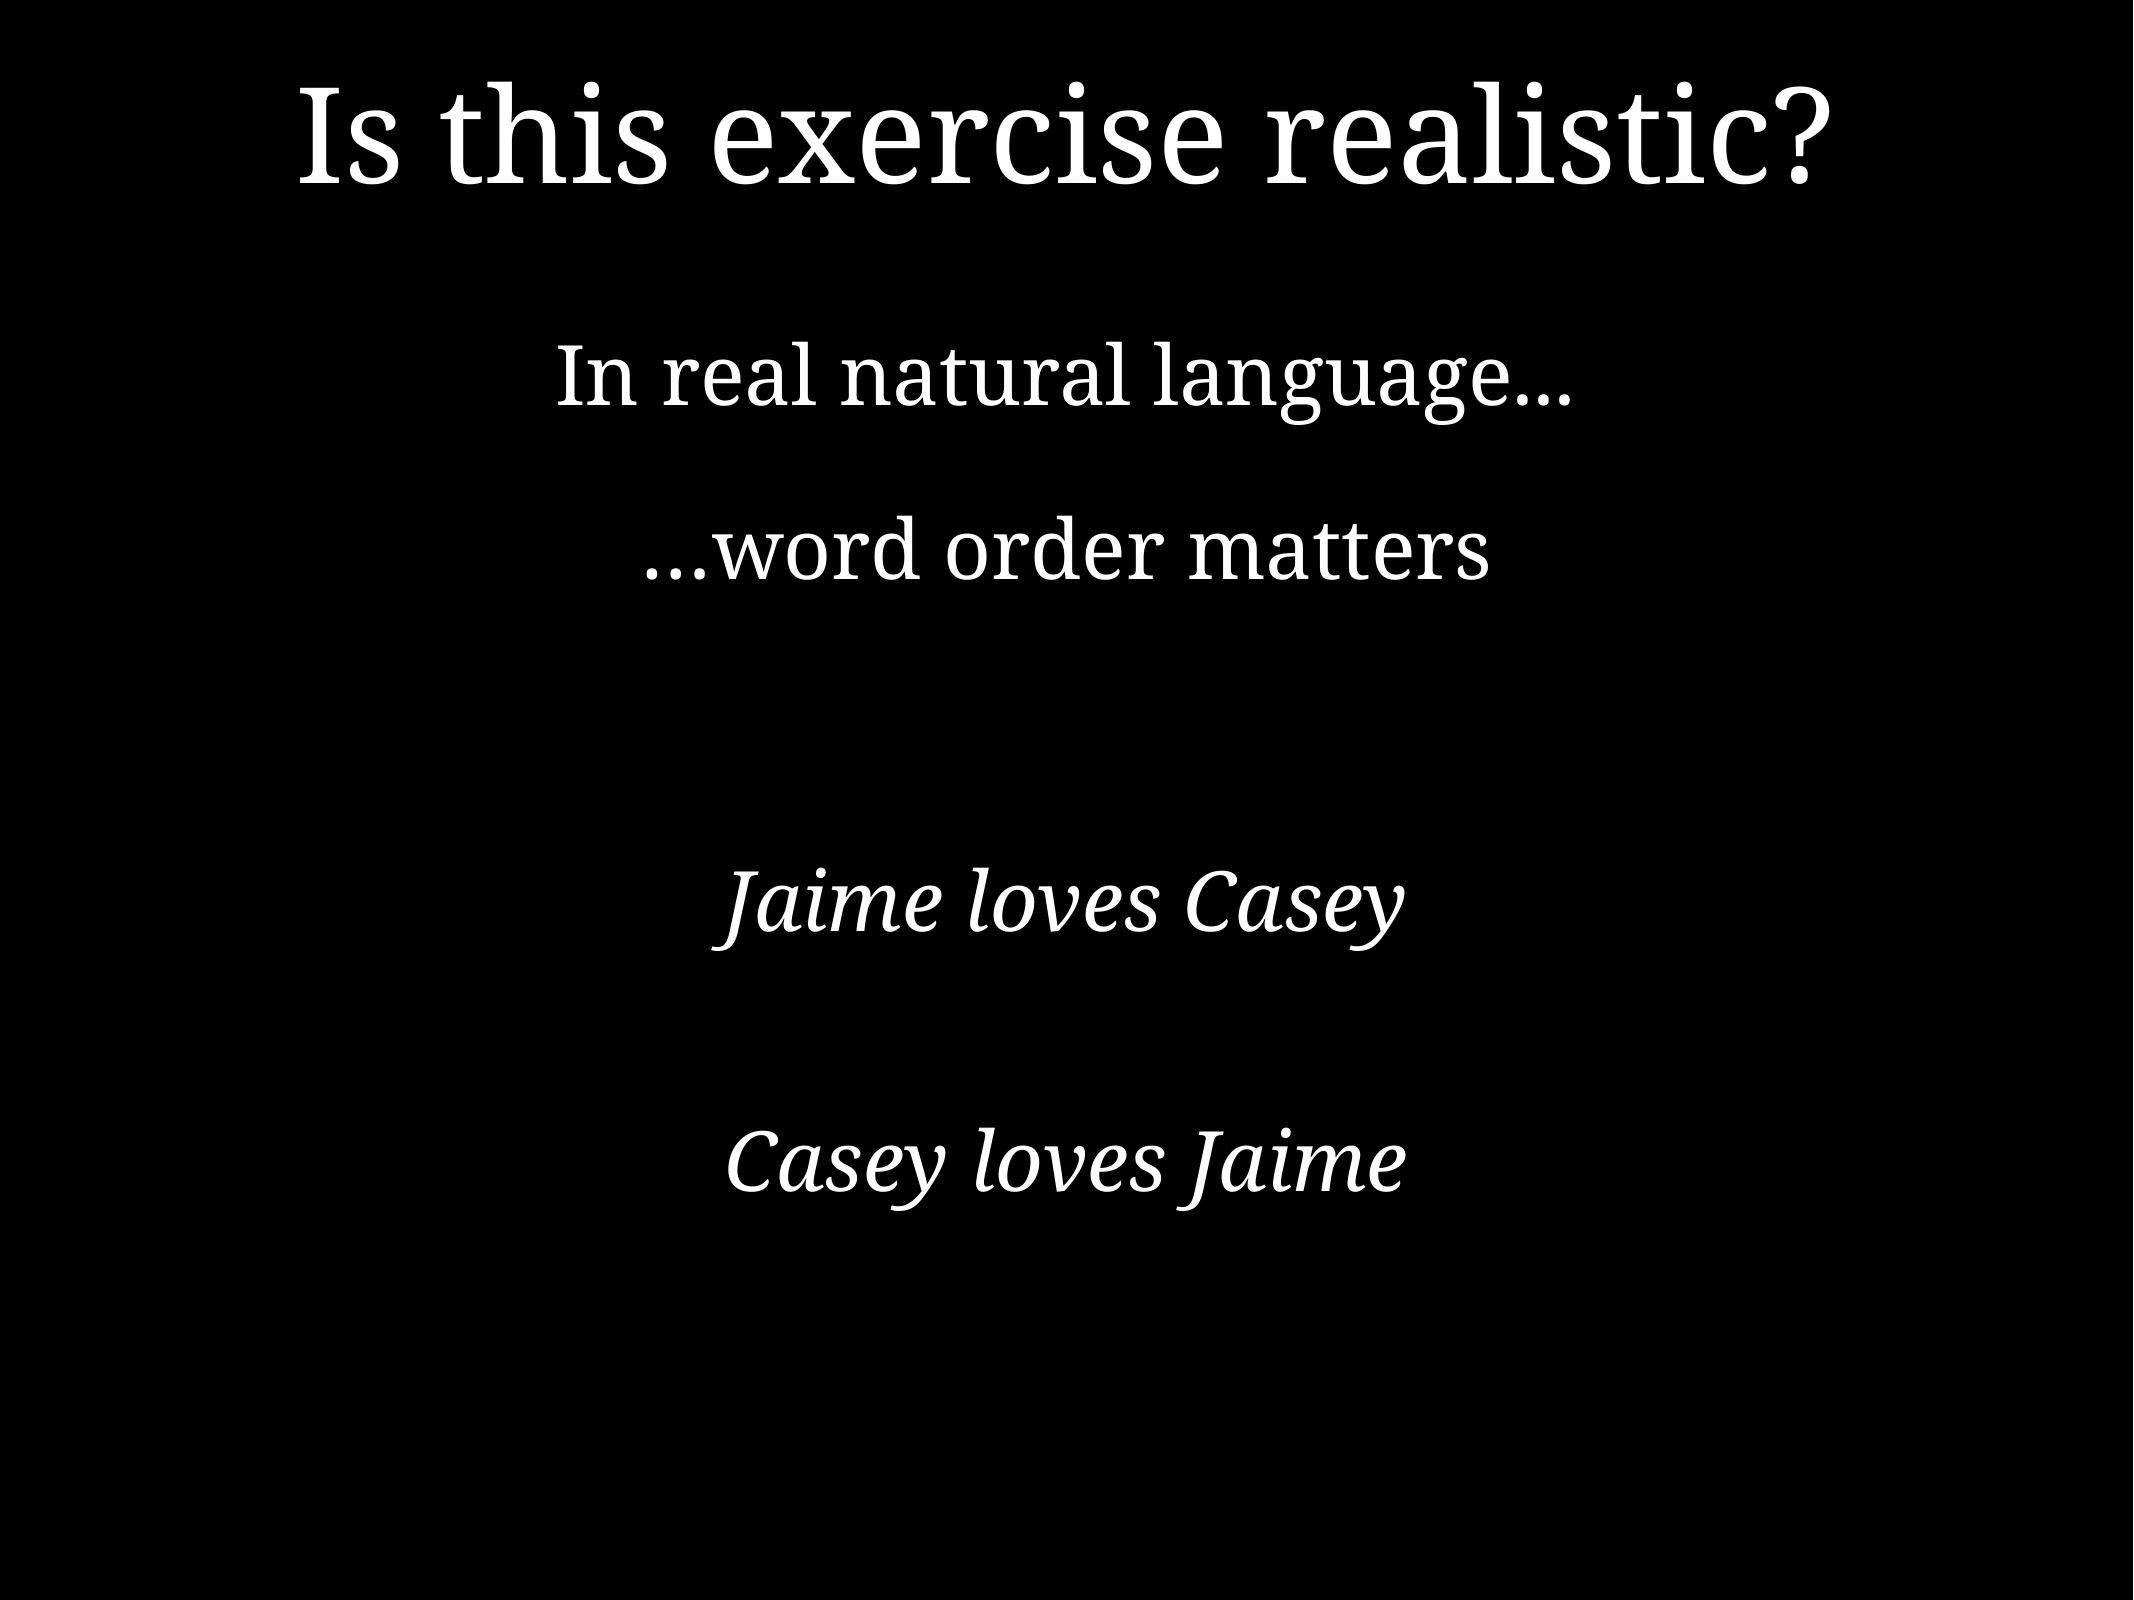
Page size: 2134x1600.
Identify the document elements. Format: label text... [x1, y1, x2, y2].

title Is this exercise realistic? [30, 41, 2101, 220]
list In real natural language... [30, 315, 2101, 494]
text_box Casey loves Jaime [716, 1100, 1417, 1217]
text_box Jaime loves Casey [716, 839, 1417, 957]
text_box …word order matters [32, 490, 2102, 668]
